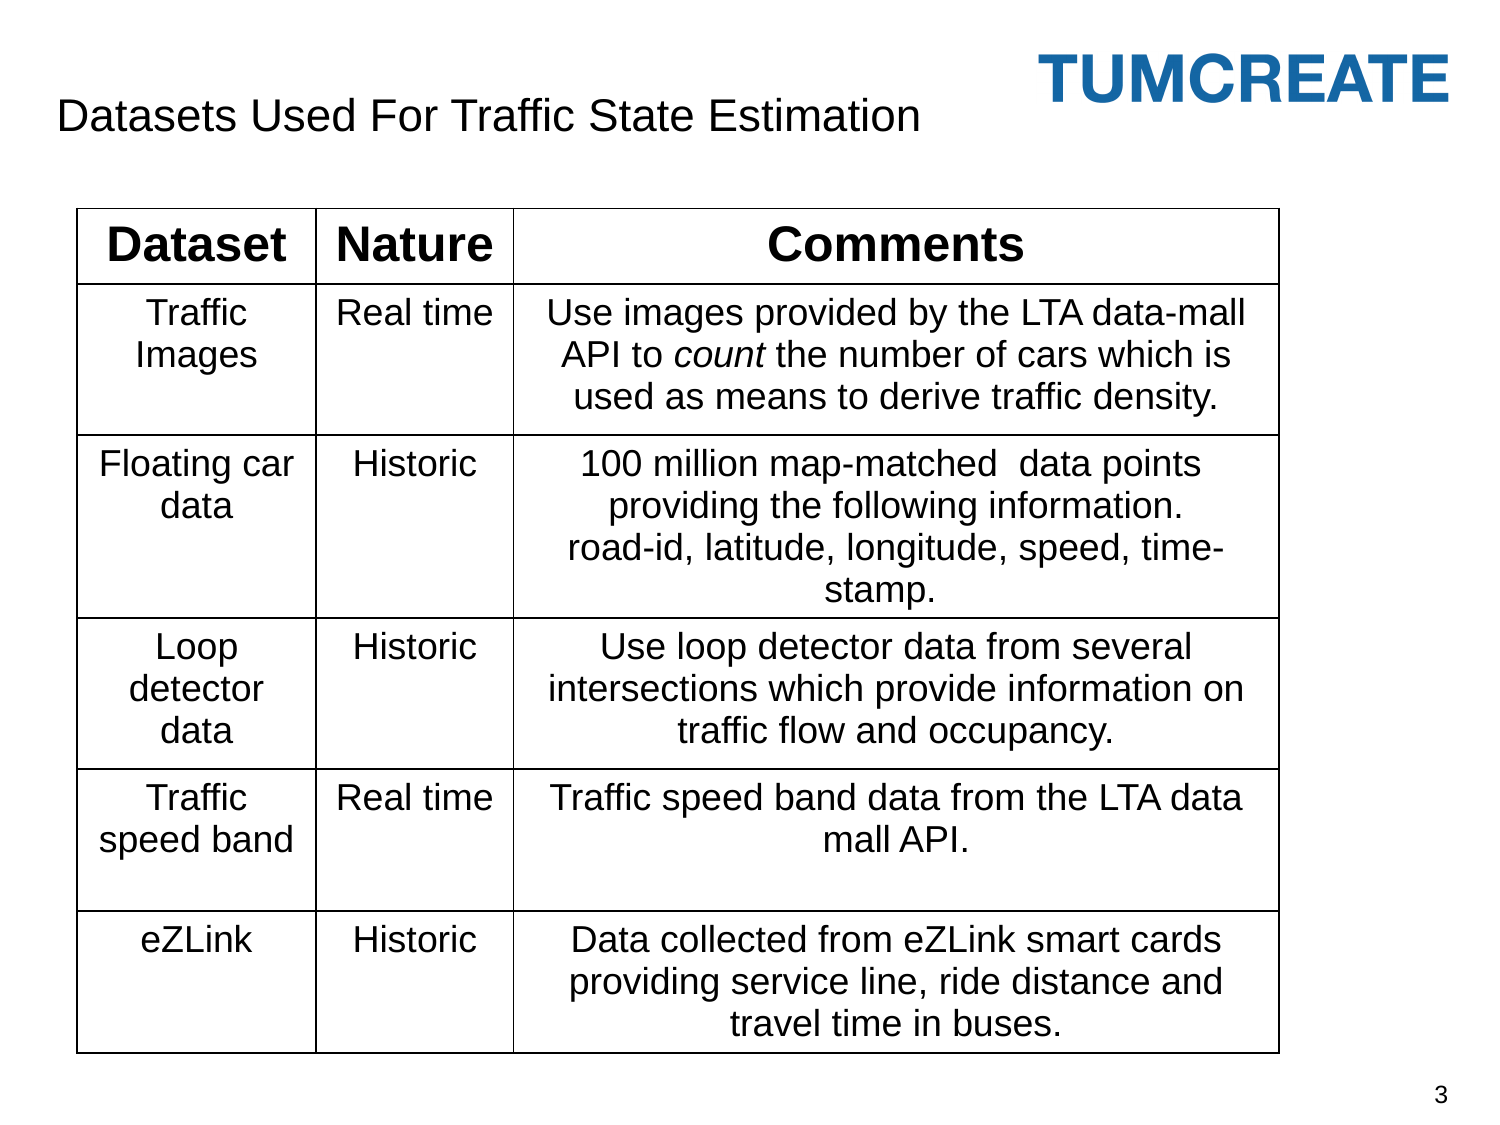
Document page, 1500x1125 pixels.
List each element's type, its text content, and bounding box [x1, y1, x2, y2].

table_header Comments [514, 209, 1278, 283]
table_cell Historic [317, 619, 513, 768]
table_cell eZLink [78, 912, 315, 1052]
table_cell Historic [317, 912, 513, 1052]
table_cell Historic [317, 436, 513, 617]
table_cell 100 million map-matched data points providing the following information. road-id, latitude, longitude, speed, time-stamp. [514, 436, 1278, 617]
table_cell Use loop detector data from several intersections which provide information on traffic flow and occupancy. [514, 619, 1278, 768]
picture [1036, 51, 1449, 71]
table_cell Real time [317, 285, 513, 434]
table_cell Data collected from eZLink smart cards providing service line, ride distance and travel time in buses. [514, 912, 1278, 1052]
table_cell Real time [317, 770, 513, 910]
table_header Dataset [78, 209, 315, 283]
table_cell Floating car data [78, 436, 315, 617]
table_cell Loop detector data [78, 619, 315, 768]
title Datasets Used For Traffic State Estimation [56, 71, 1453, 132]
table_header Nature [317, 209, 513, 283]
table_cell Traffic speed band [78, 770, 315, 910]
table_cell Traffic speed band data from the LTA data mall API. [514, 770, 1278, 910]
table_cell Use images provided by the LTA data-mall API to count the number of cars which is used as means to derive traffic density. [514, 285, 1278, 434]
table_cell Traffic Images [78, 285, 315, 434]
